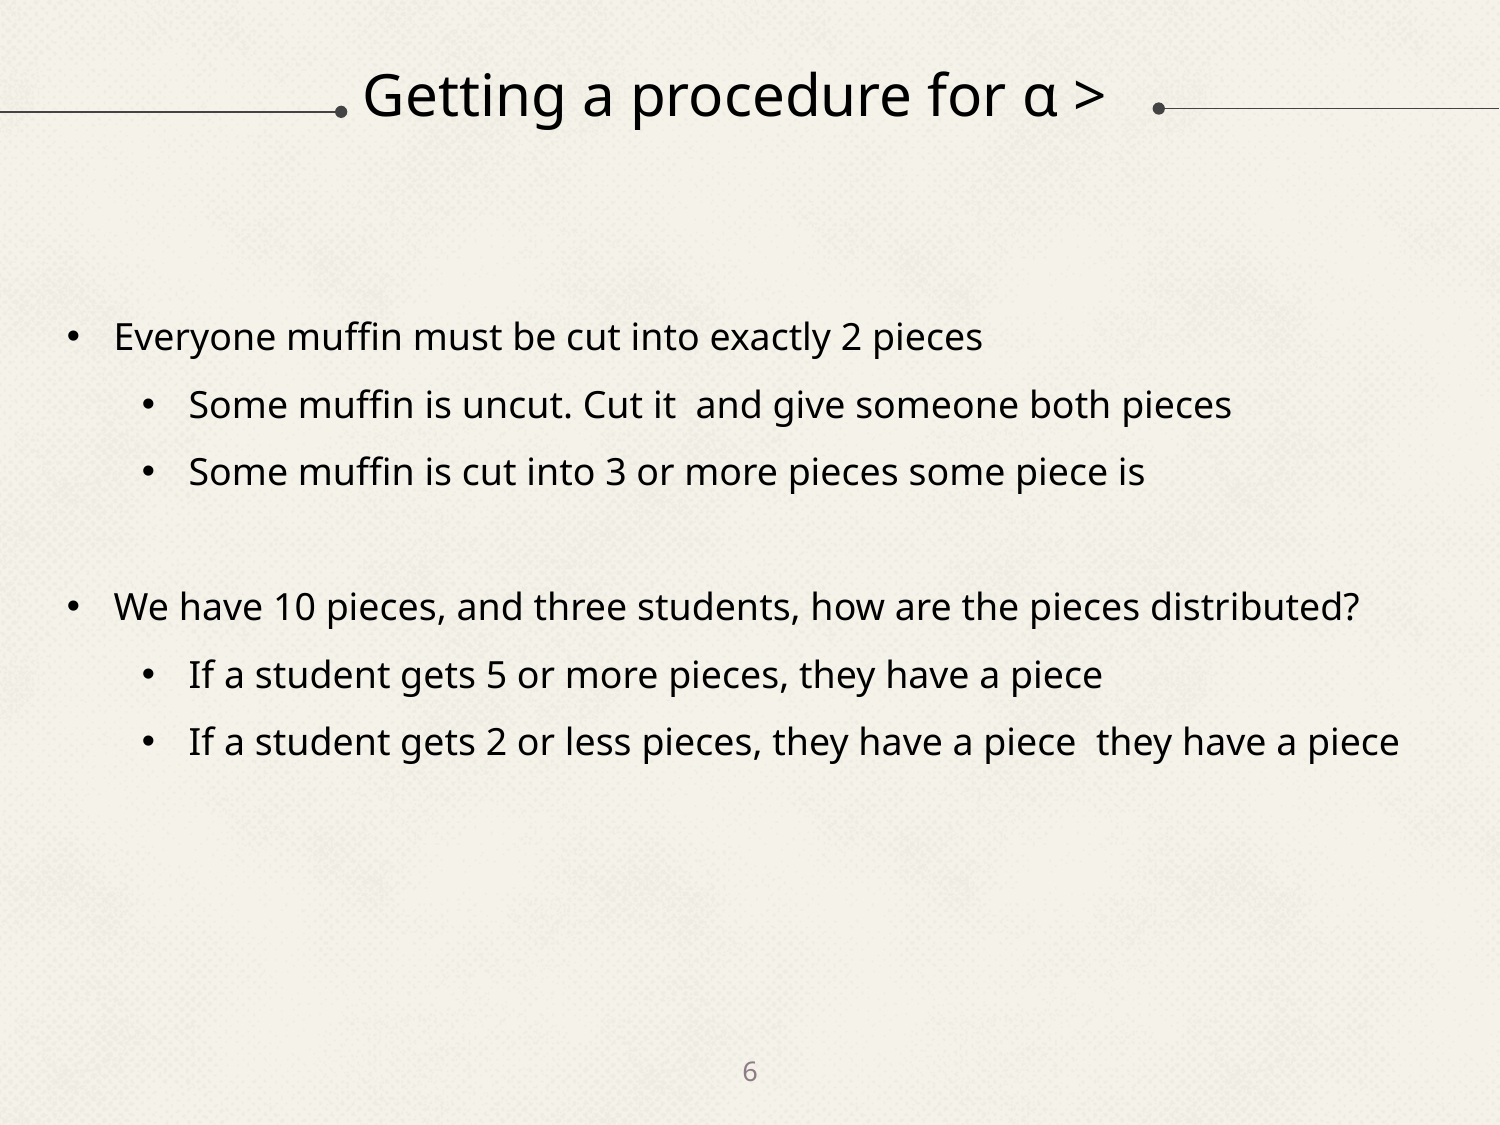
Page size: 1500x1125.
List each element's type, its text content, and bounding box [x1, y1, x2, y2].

slide_number 6 [705, 1038, 795, 1125]
picture [0, 0, 1500, 1125]
